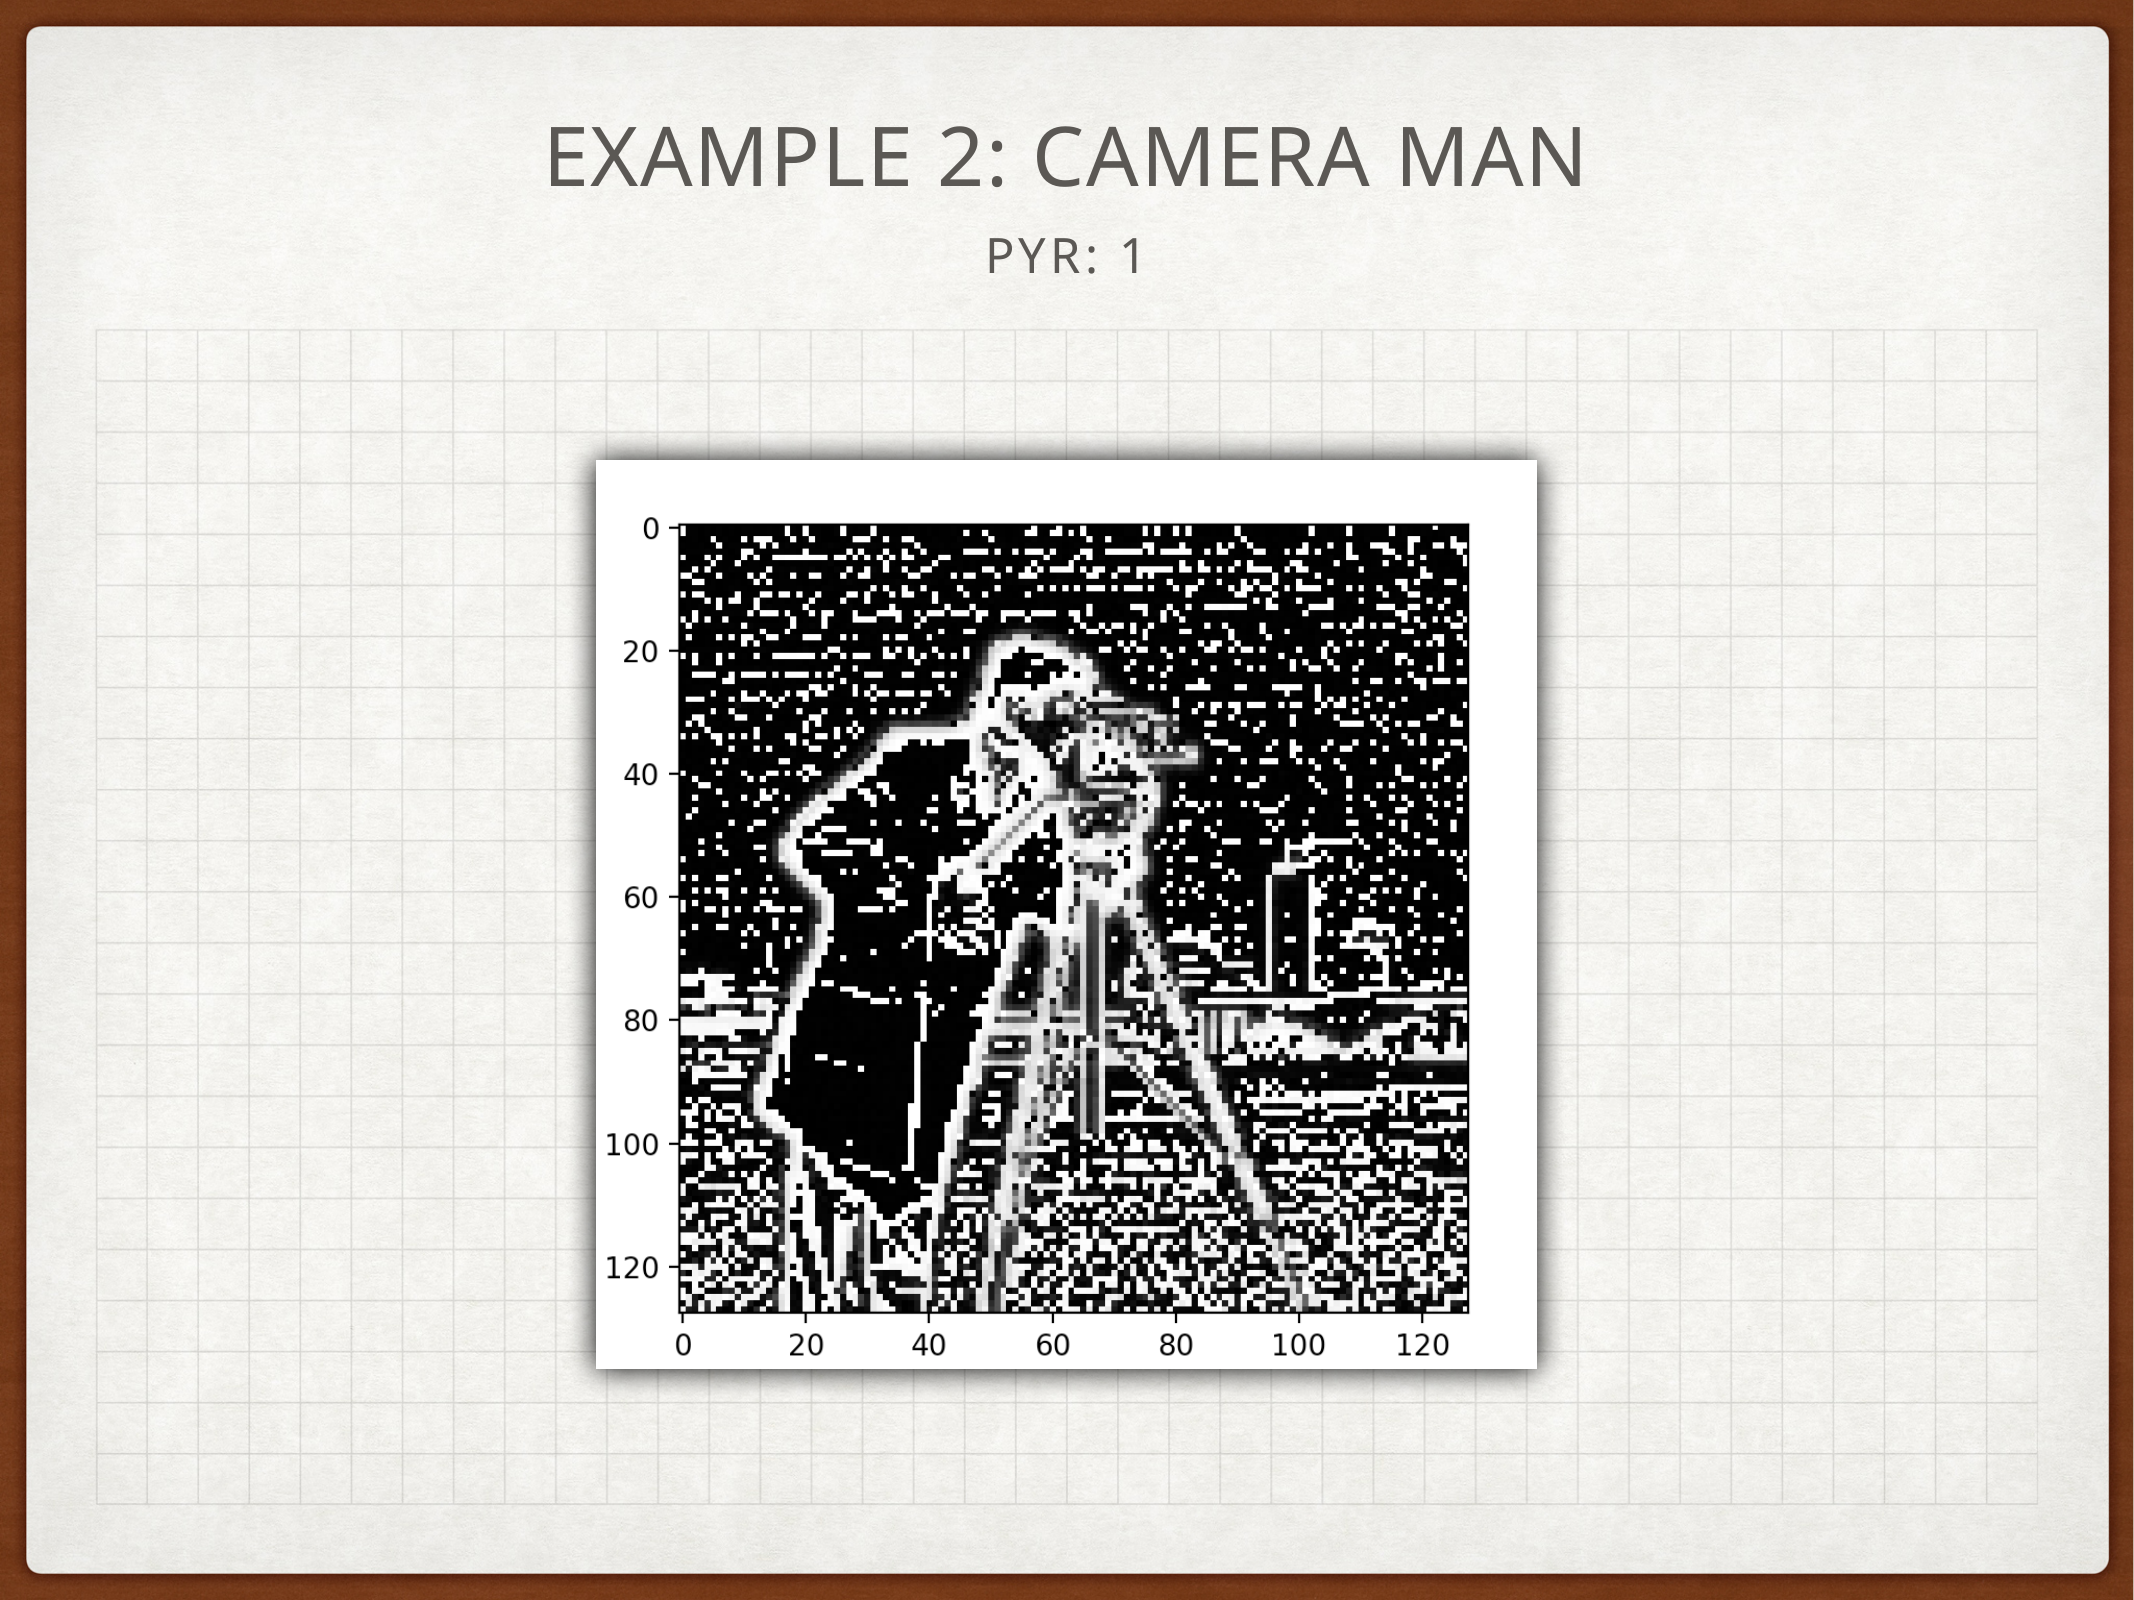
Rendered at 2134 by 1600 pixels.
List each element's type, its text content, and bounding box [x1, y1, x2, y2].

title example 2: camera man [109, 95, 2024, 216]
picture [0, 0, 2134, 1600]
list pyr: 1 [109, 216, 2024, 299]
